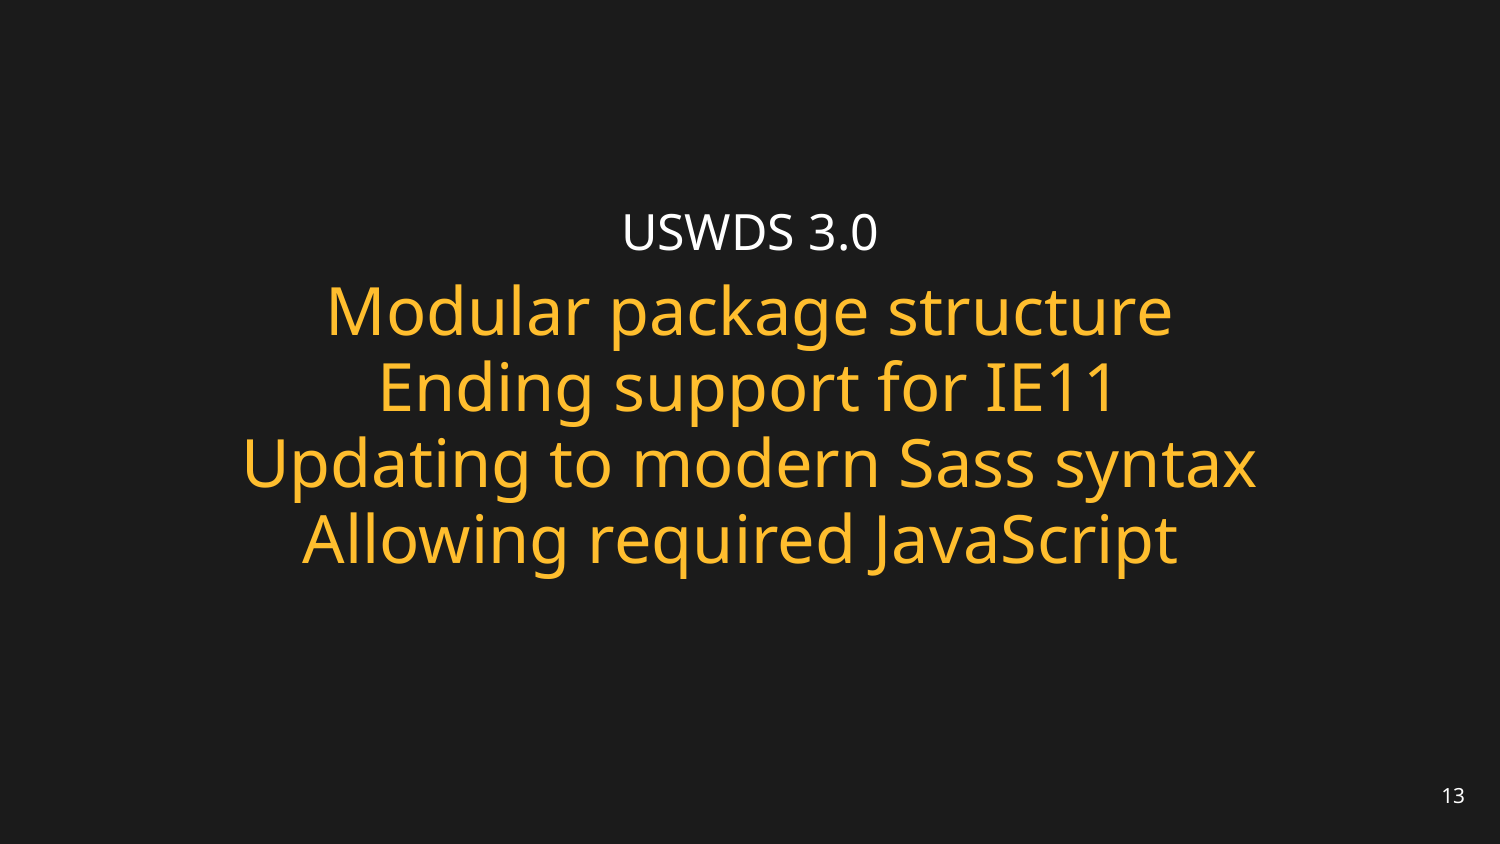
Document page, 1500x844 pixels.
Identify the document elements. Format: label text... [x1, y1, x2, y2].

title USWDS 3.0 [51, 185, 1449, 280]
list Modular package structure Ending support for IE11 Updating to modern Sass syntax Allowing required JavaScript [72, 259, 1353, 800]
slide_number 13 [1389, 764, 1480, 830]
